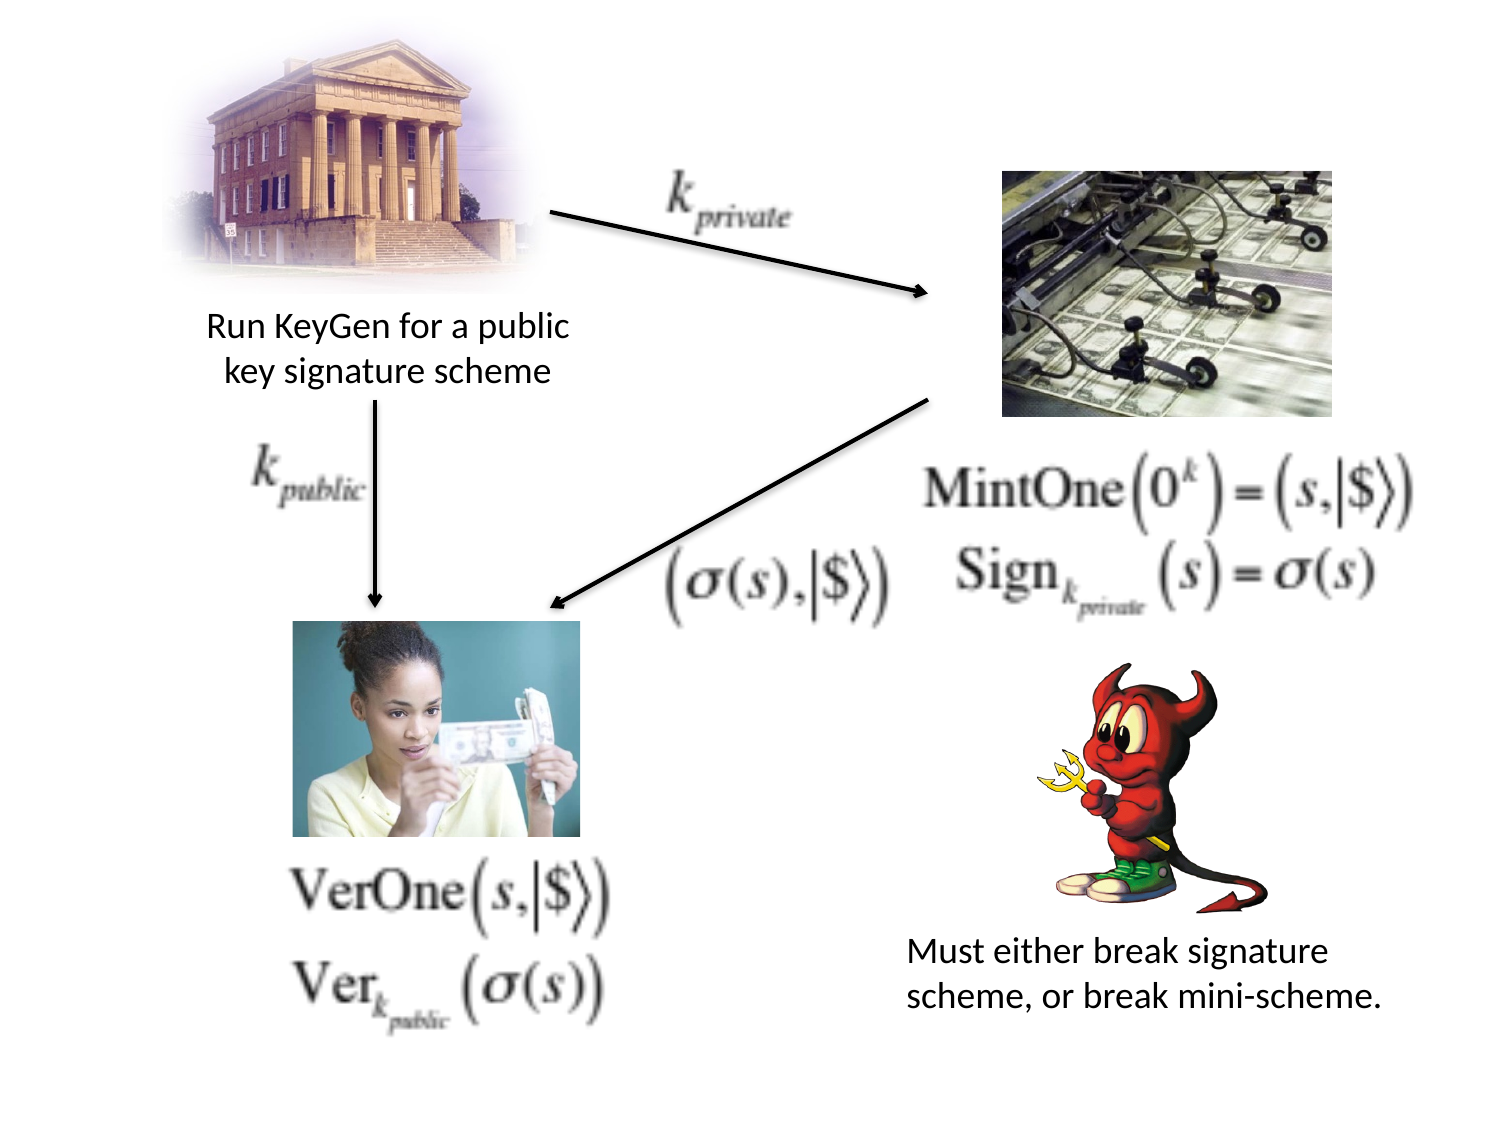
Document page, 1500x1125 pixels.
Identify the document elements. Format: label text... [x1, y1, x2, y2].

text_box Run KeyGen for a public key signature scheme [162, 301, 614, 399]
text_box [284, 944, 610, 1038]
picture [1001, 169, 1332, 418]
picture [162, 16, 551, 294]
text_box Must either break signature scheme, or break mini-scheme. [891, 918, 1402, 1024]
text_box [549, 211, 929, 294]
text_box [660, 156, 795, 241]
picture [1027, 660, 1272, 919]
picture [292, 621, 581, 837]
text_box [244, 429, 371, 514]
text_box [950, 530, 1383, 624]
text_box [660, 535, 892, 634]
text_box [549, 399, 929, 609]
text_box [279, 847, 614, 945]
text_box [916, 440, 1417, 548]
